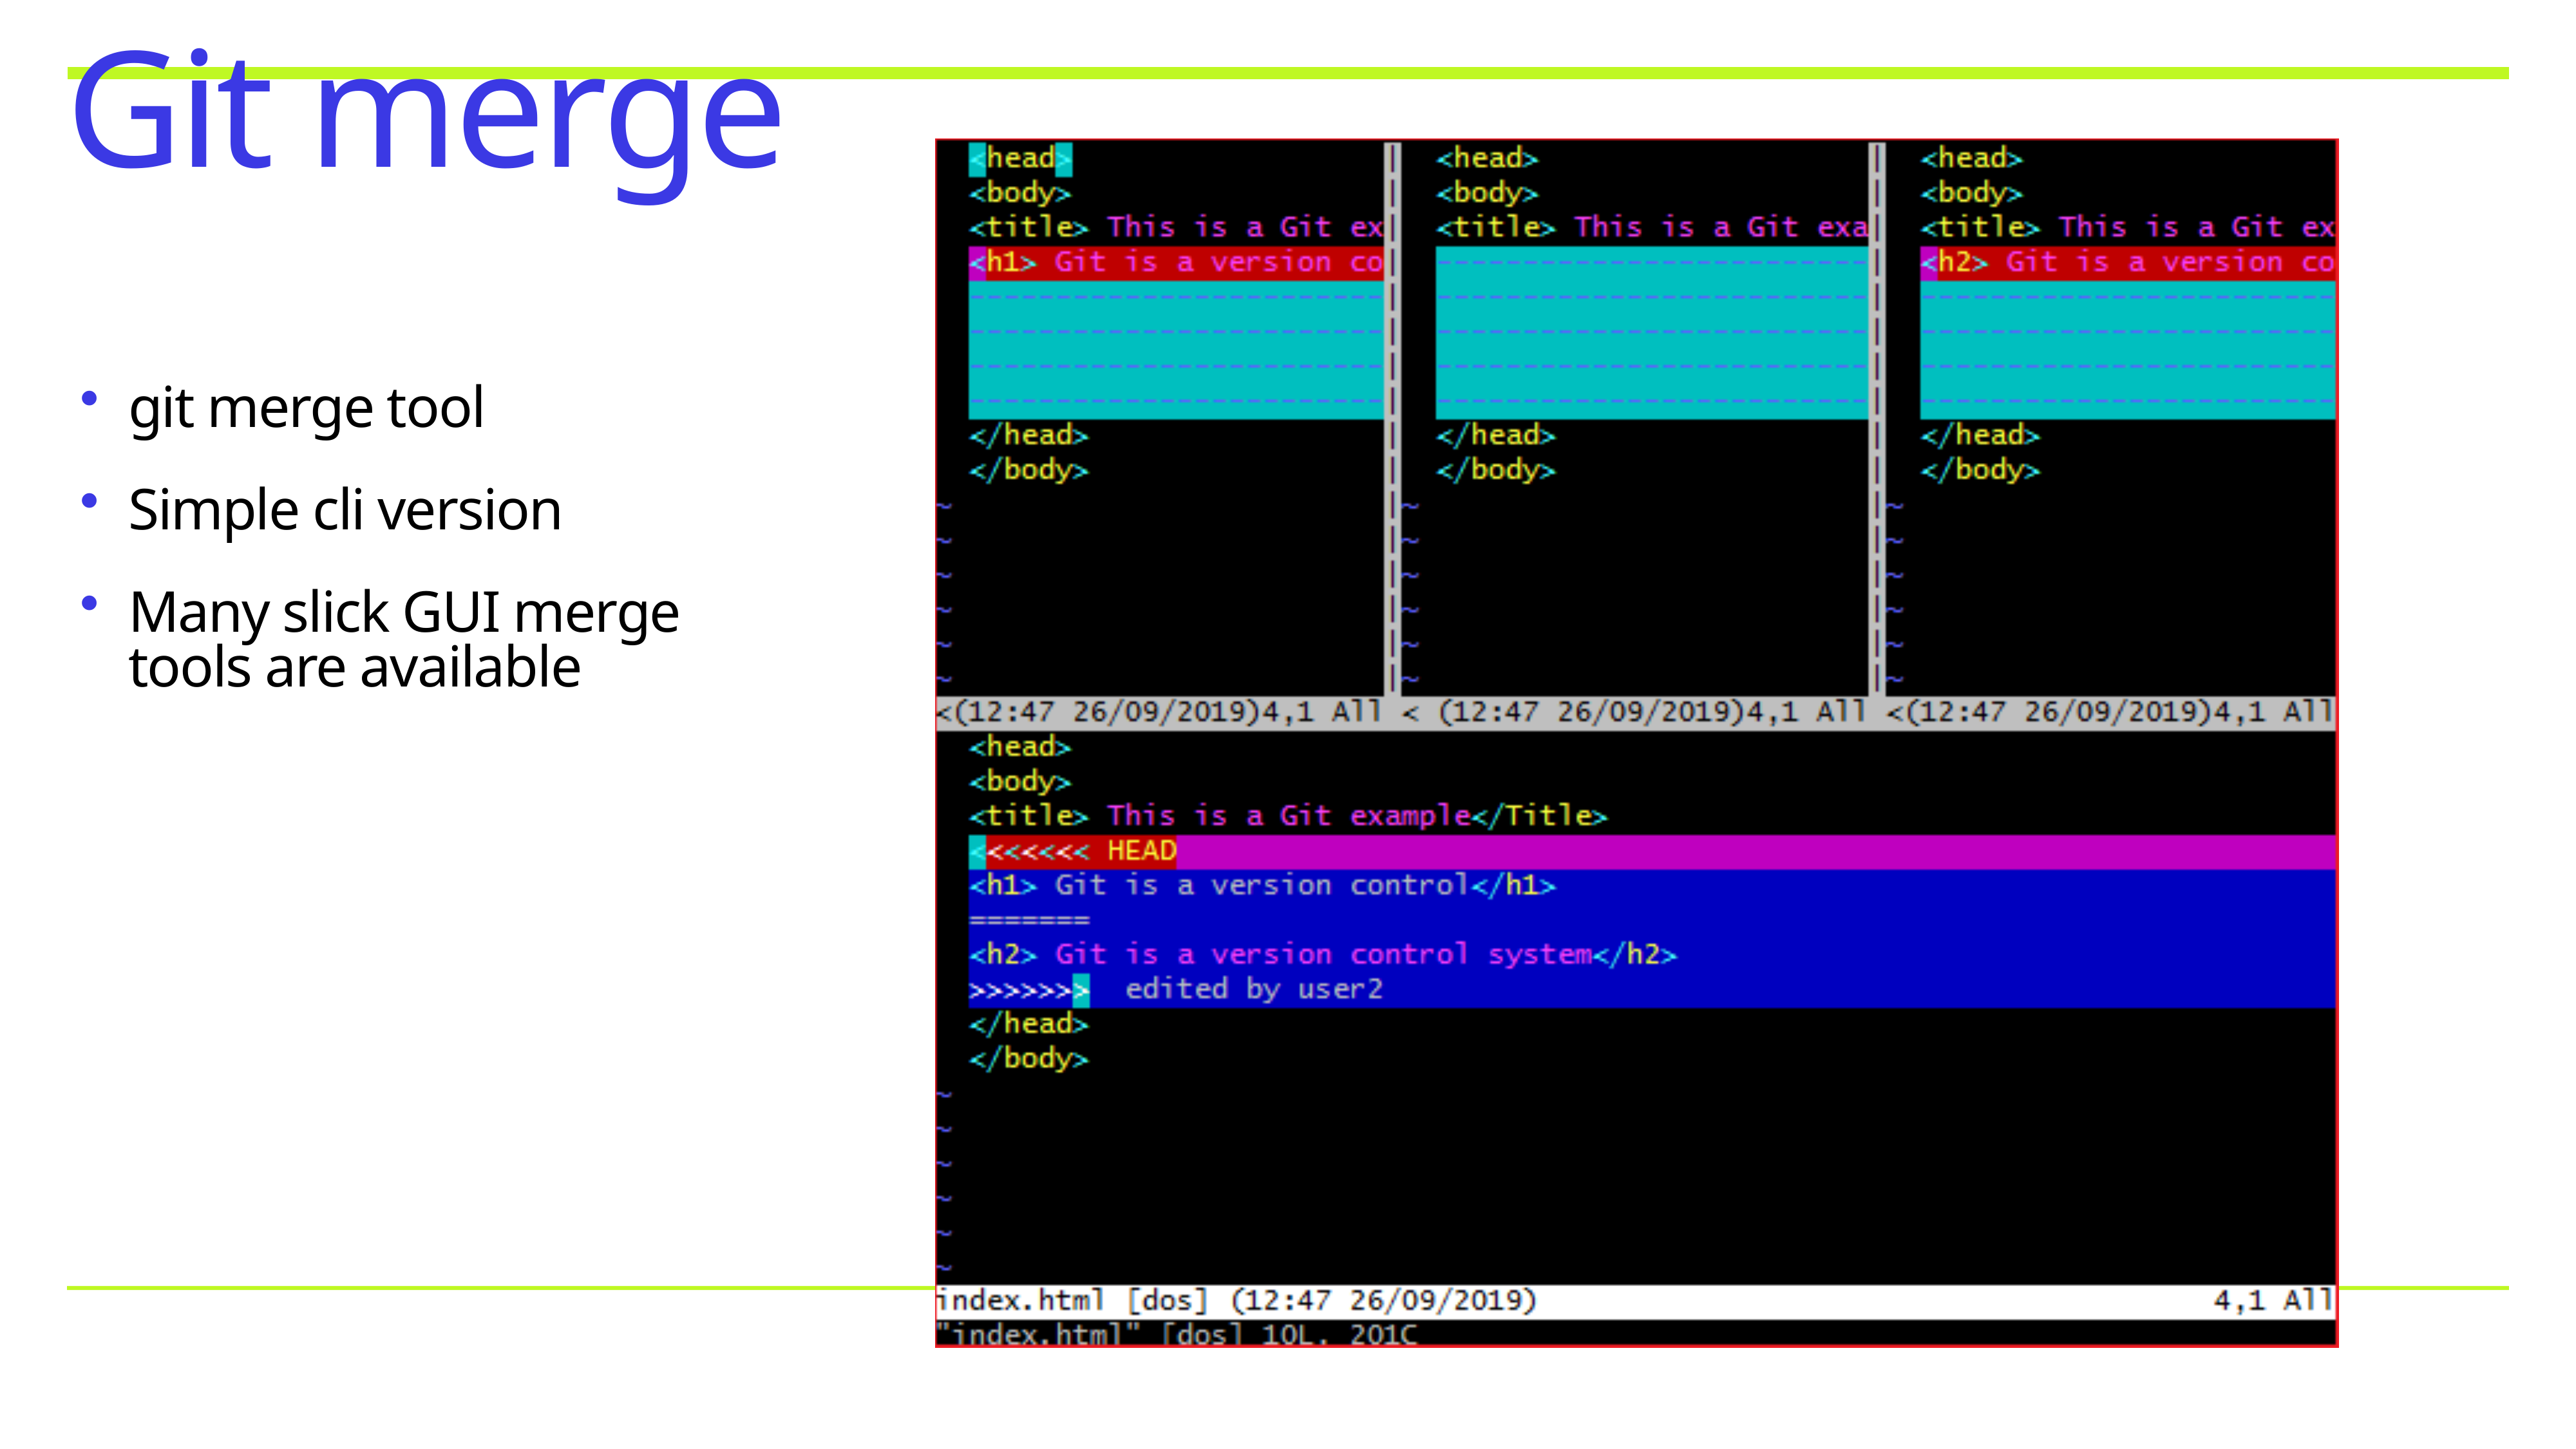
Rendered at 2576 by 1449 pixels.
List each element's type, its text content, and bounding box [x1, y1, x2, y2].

picture [934, 138, 2339, 1348]
title Git merge [60, 68, 2516, 276]
list git merge tool Simple cli version Many slick GUI merge tools are available [74, 379, 717, 1193]
